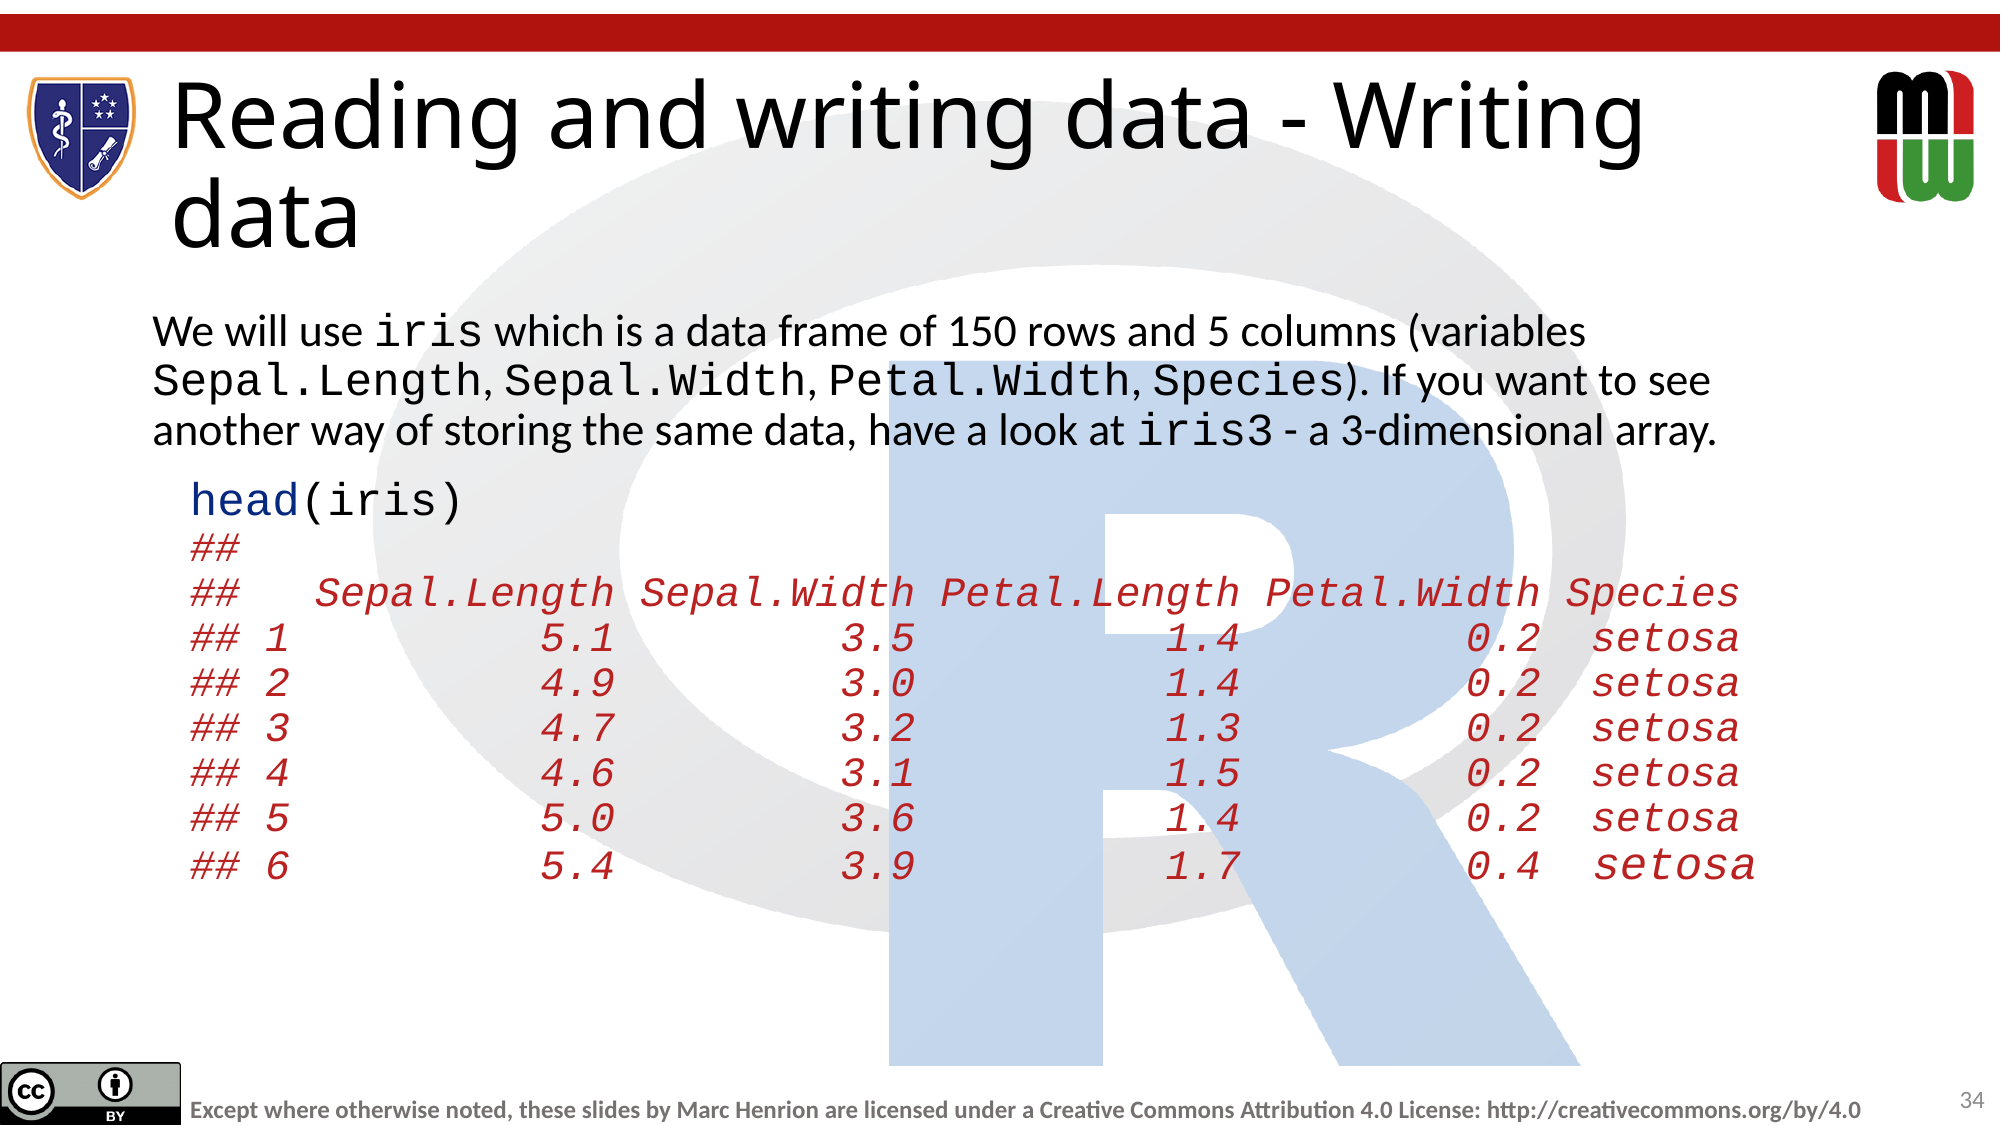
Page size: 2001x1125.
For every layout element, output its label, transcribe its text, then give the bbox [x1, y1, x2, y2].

picture [0, 1062, 181, 1125]
slide_number 34 [1550, 1073, 2000, 1125]
picture [0, 53, 161, 215]
list We will use iris which is a data frame of 150 rows and 5 columns (variables Sepal.Length, Sepal.Width, Petal.Width, Species). If you want to see another way of storing the same data, have a look at iris3 - a 3-dimensional array. head(iris) ## ## Sepal.Length Sepal.Width Petal.Length Petal.Width Species ## 1 5.1 3.5 1.4 0.2 setosa ## 2 4.9 3.0 1.4 0.2 setosa ## 3 4.7 3.2 1.3 0.2 setosa ## 4 4.6 3.1 1.5 0.2 setosa ## 5 5.0 3.6 1.4 0.2 setosa ## 6 5.4 3.9 1.7 0.4 setosa [137, 299, 1863, 1066]
title Reading and writing data - Writing data [155, 59, 1851, 278]
